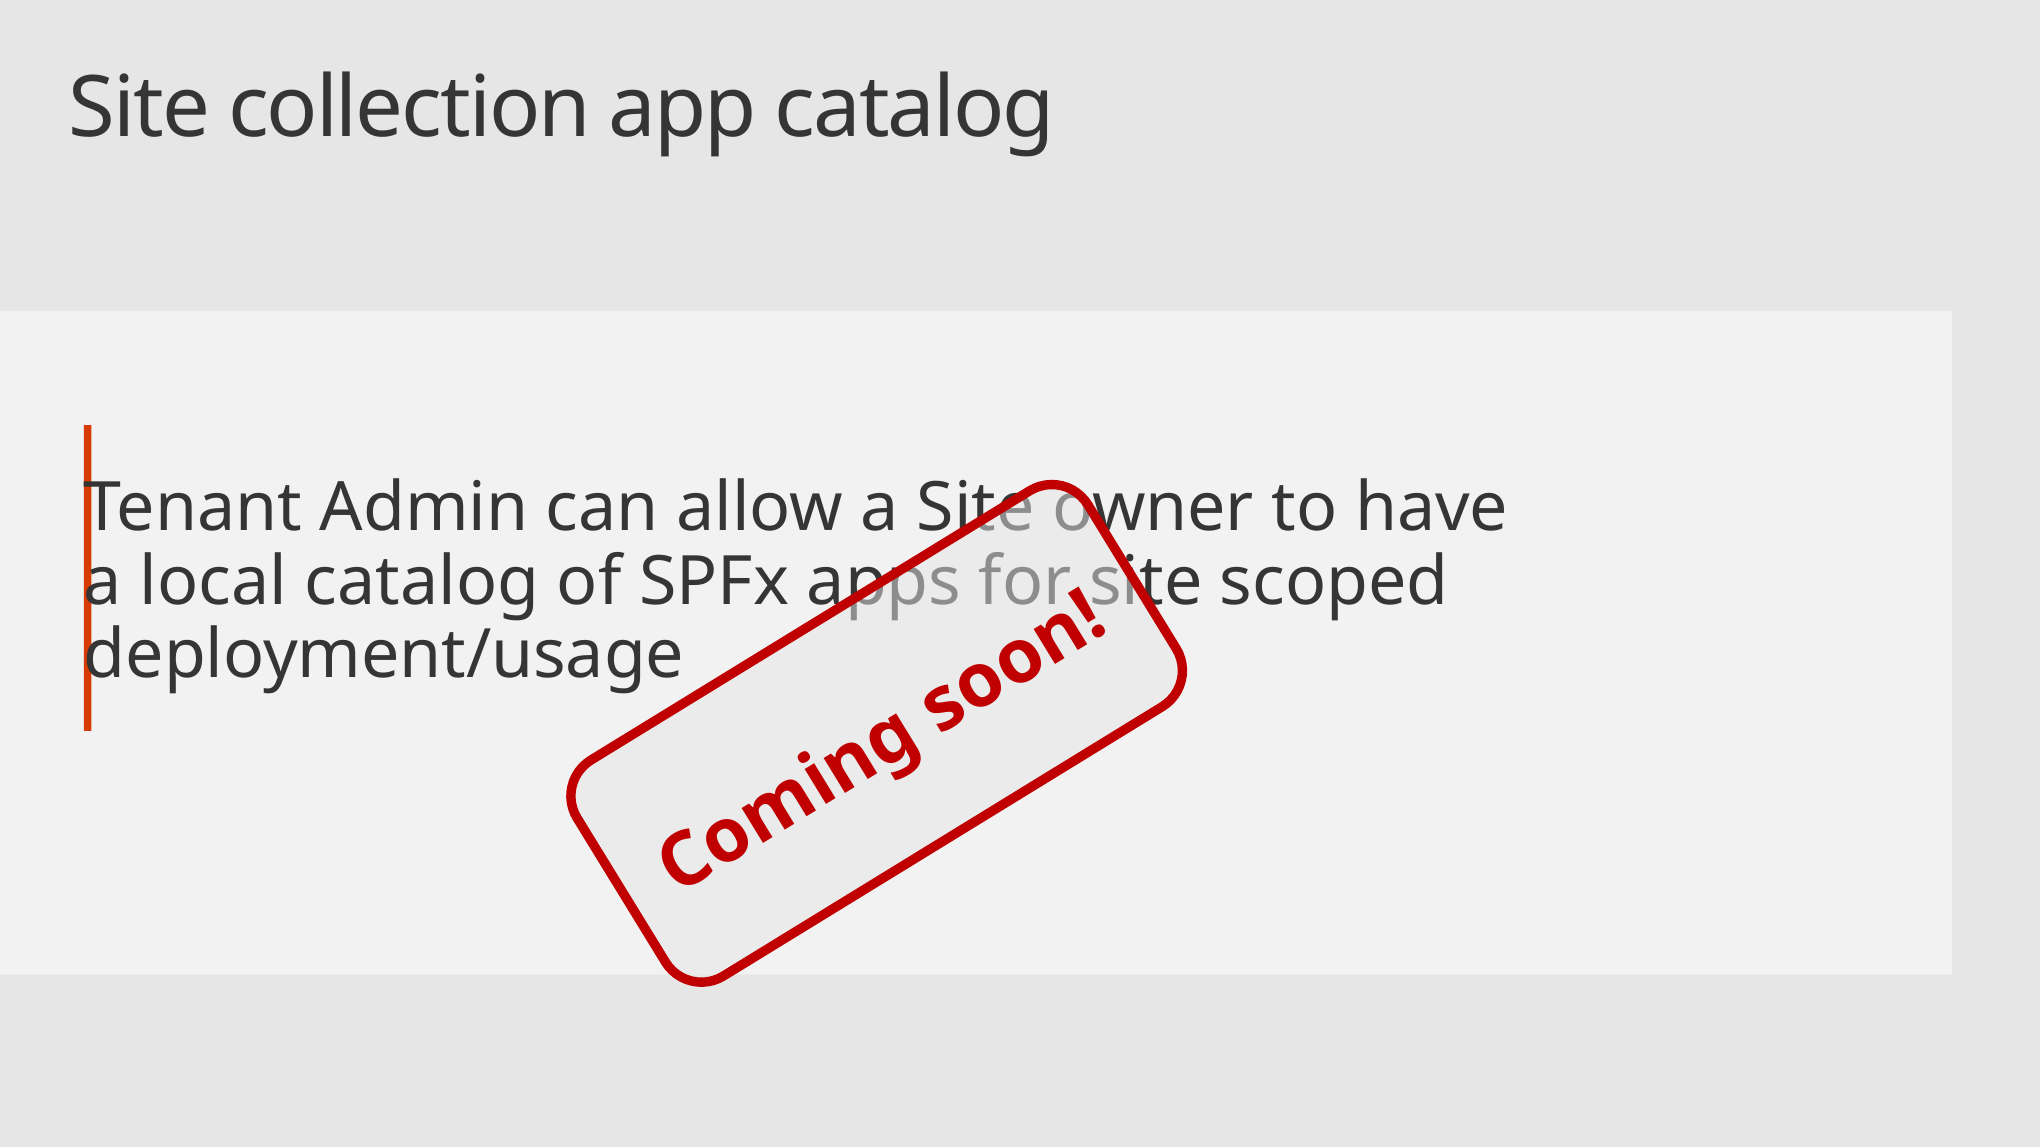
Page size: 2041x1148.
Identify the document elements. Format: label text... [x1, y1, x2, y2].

text_box [0, 310, 1953, 975]
text_box Coming soon! [570, 483, 1184, 983]
title Site collection app catalog [45, 48, 1996, 199]
text_box Tenant Admin can allow a Site owner to have a local catalog of SPFx apps for site scoped deployment/usage [83, 425, 92, 731]
